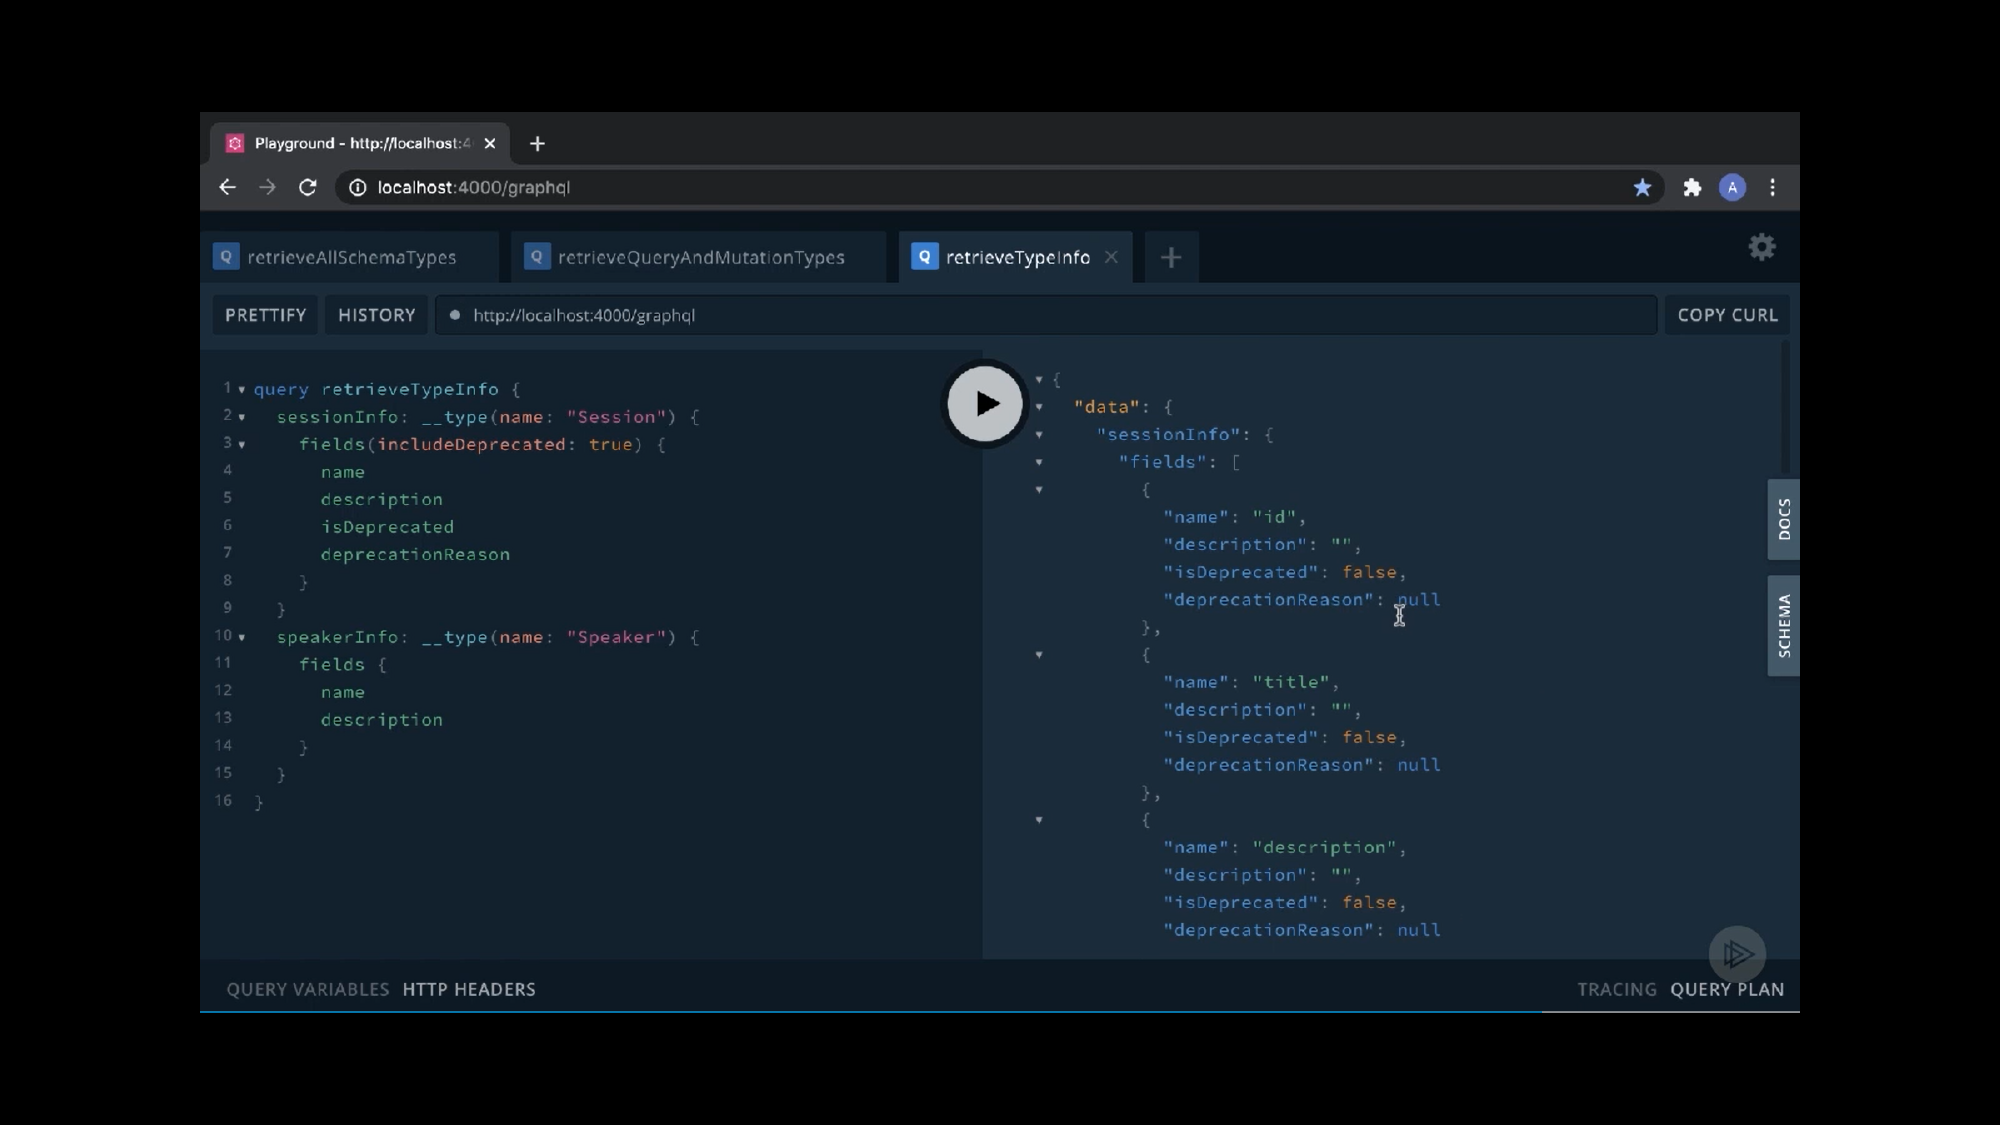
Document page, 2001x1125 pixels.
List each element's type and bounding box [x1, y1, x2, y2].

picture [199, 112, 1800, 1013]
